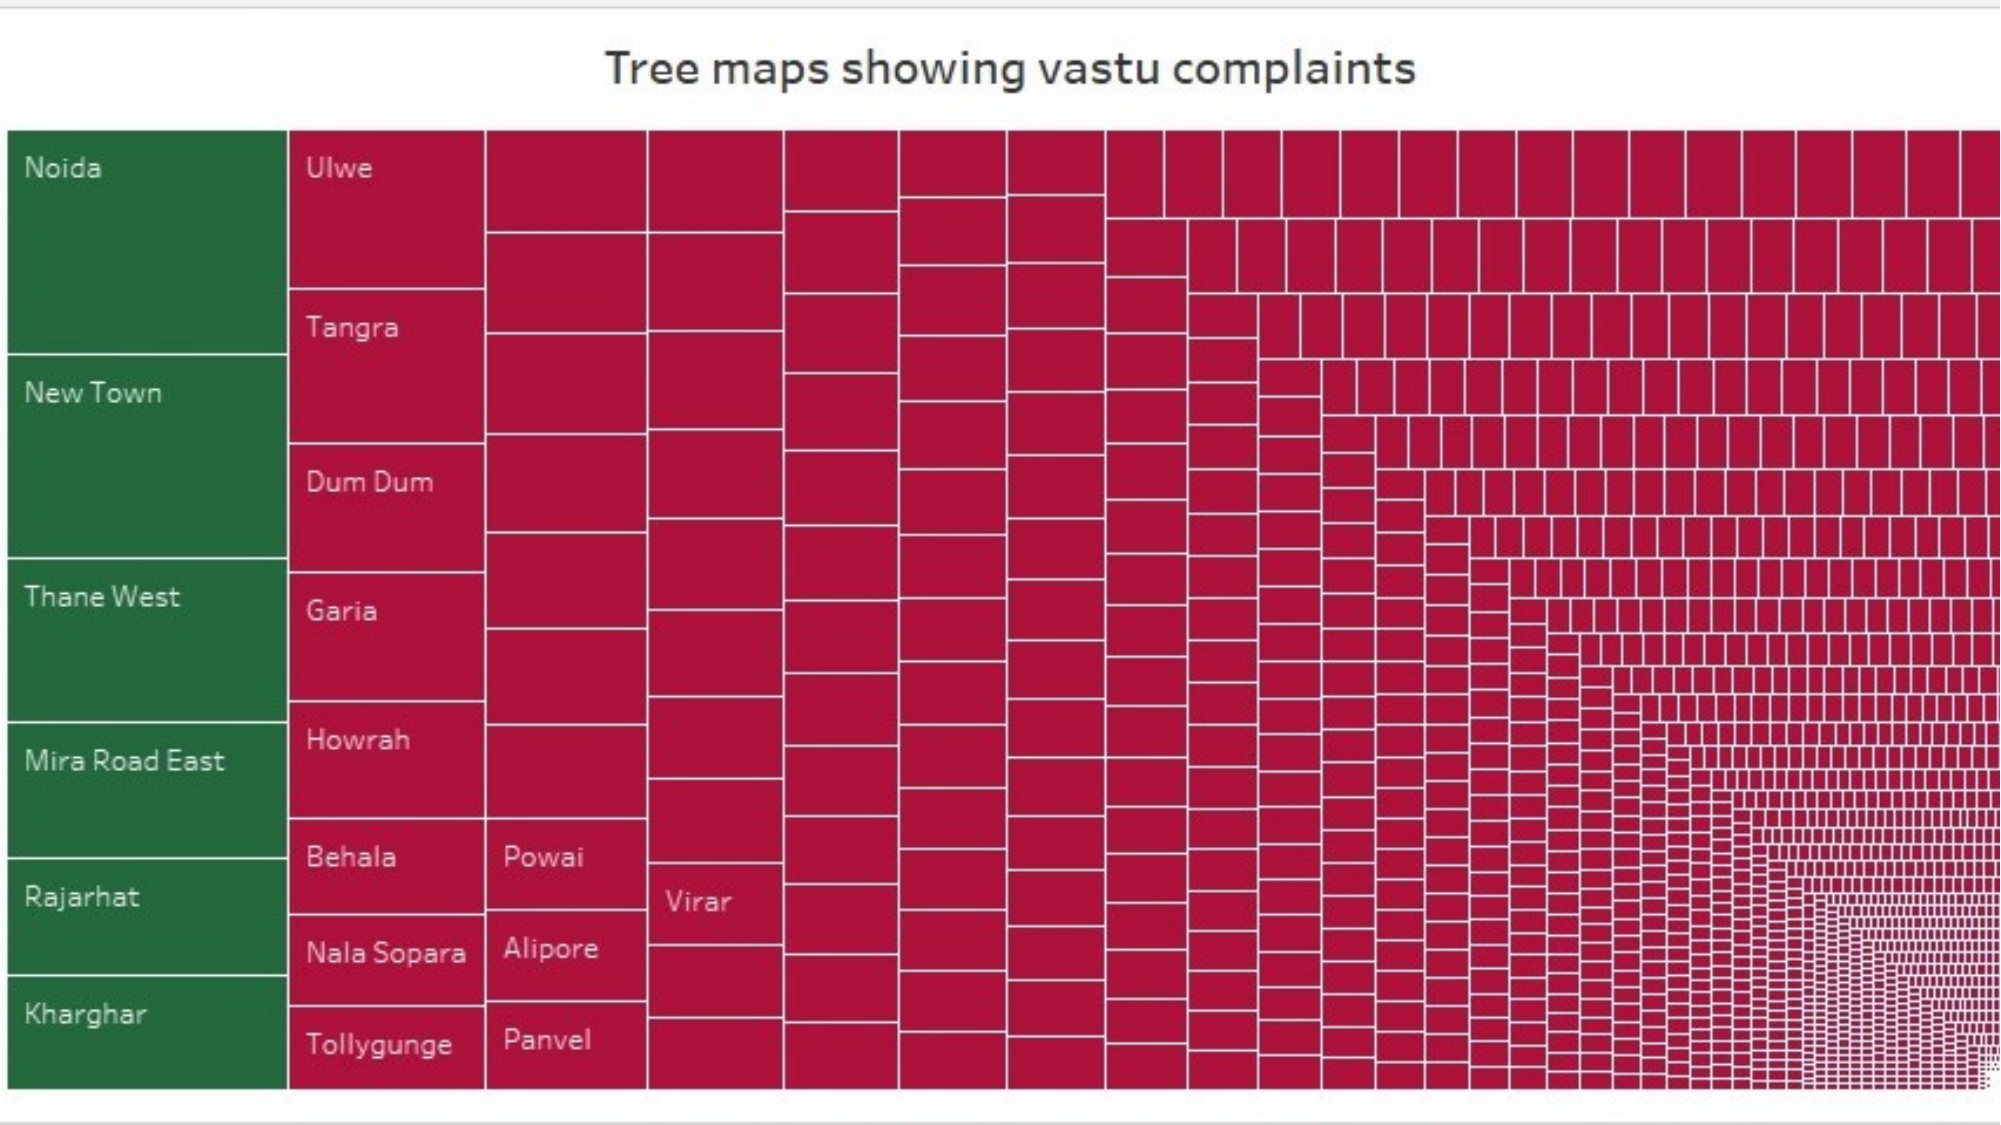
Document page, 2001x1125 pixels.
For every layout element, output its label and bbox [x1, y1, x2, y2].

list [0, 0, 2000, 1125]
